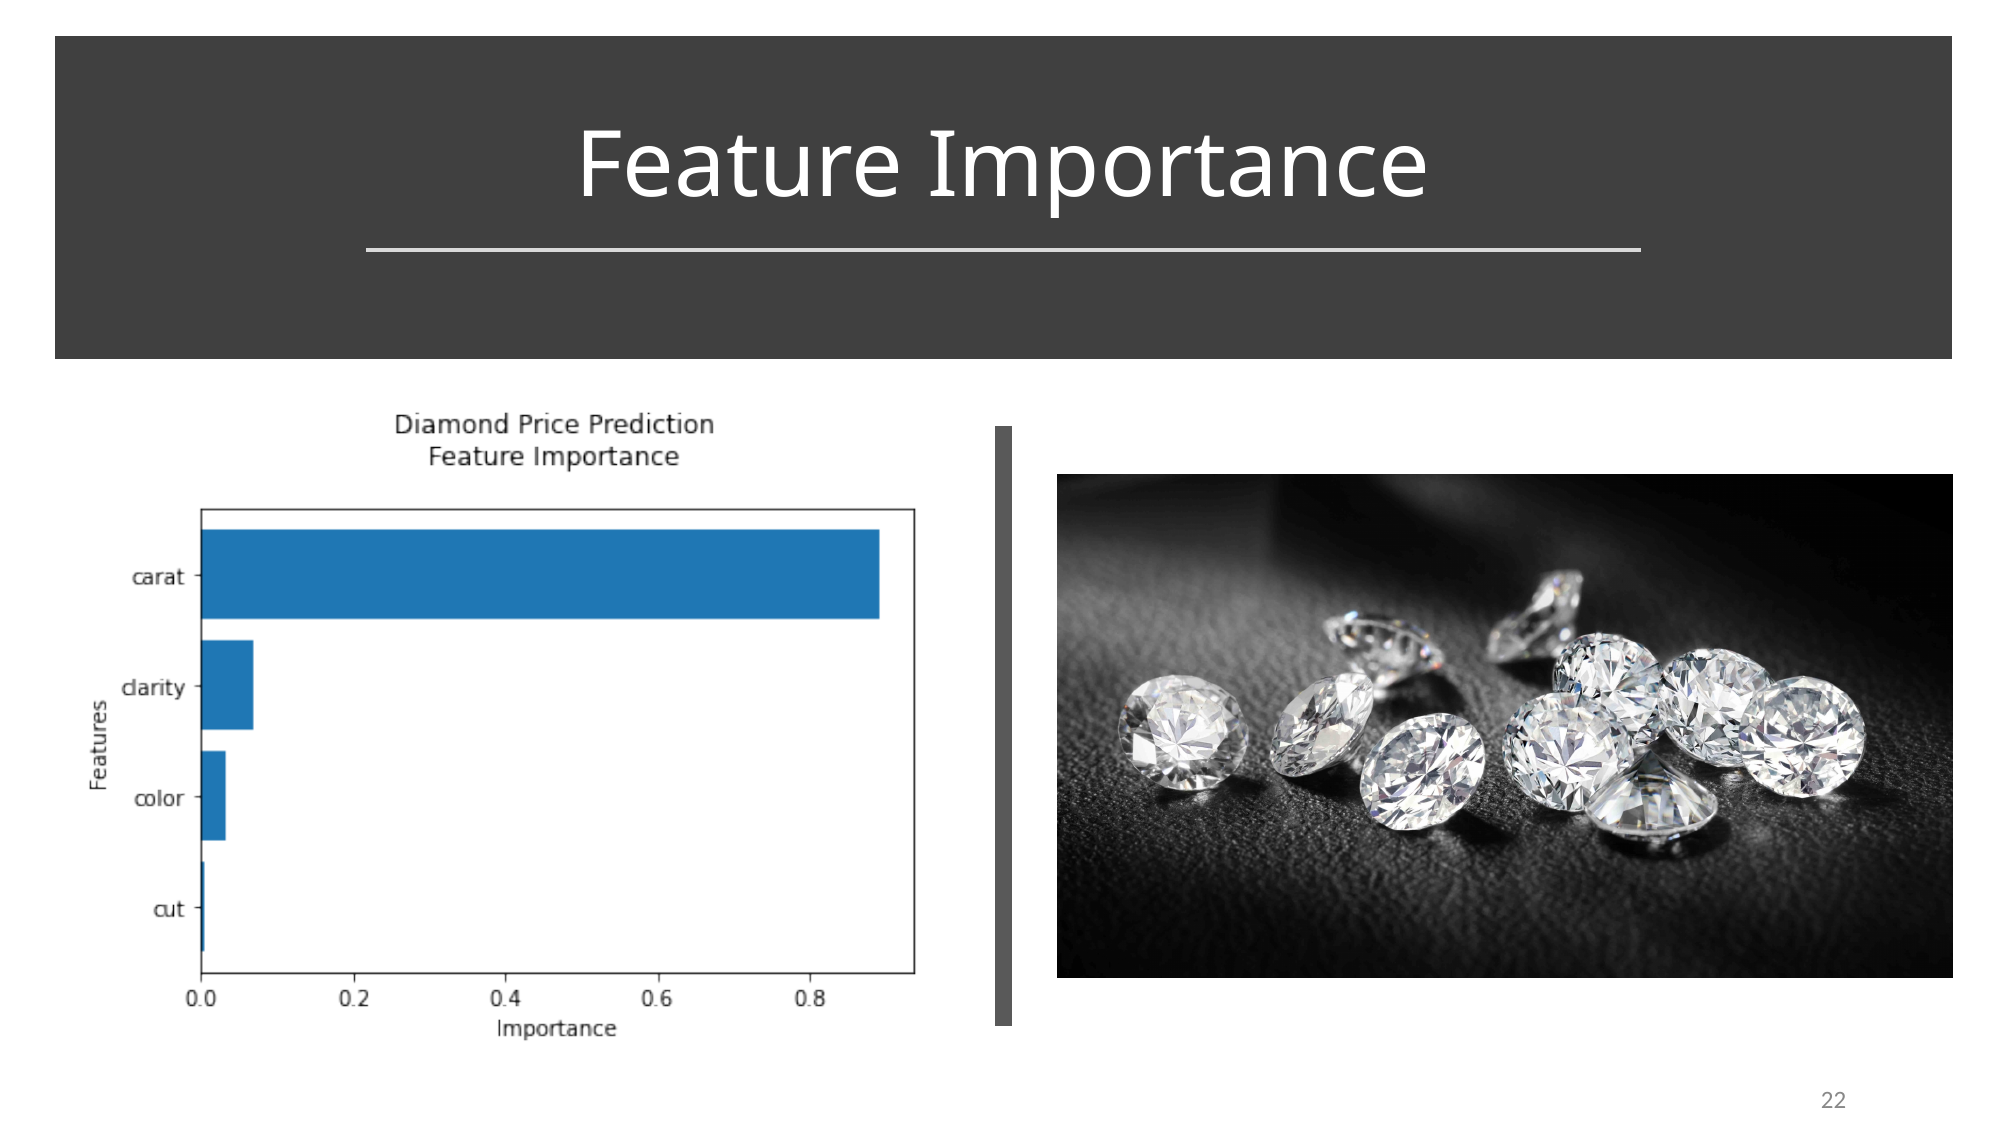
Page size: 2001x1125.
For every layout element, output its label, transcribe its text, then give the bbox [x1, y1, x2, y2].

title Feature Importance [89, 71, 1917, 224]
text_box [64, 45, 1942, 350]
picture [1057, 474, 1953, 978]
slide_number 22 [1411, 1069, 1862, 1125]
picture [74, 398, 929, 1054]
